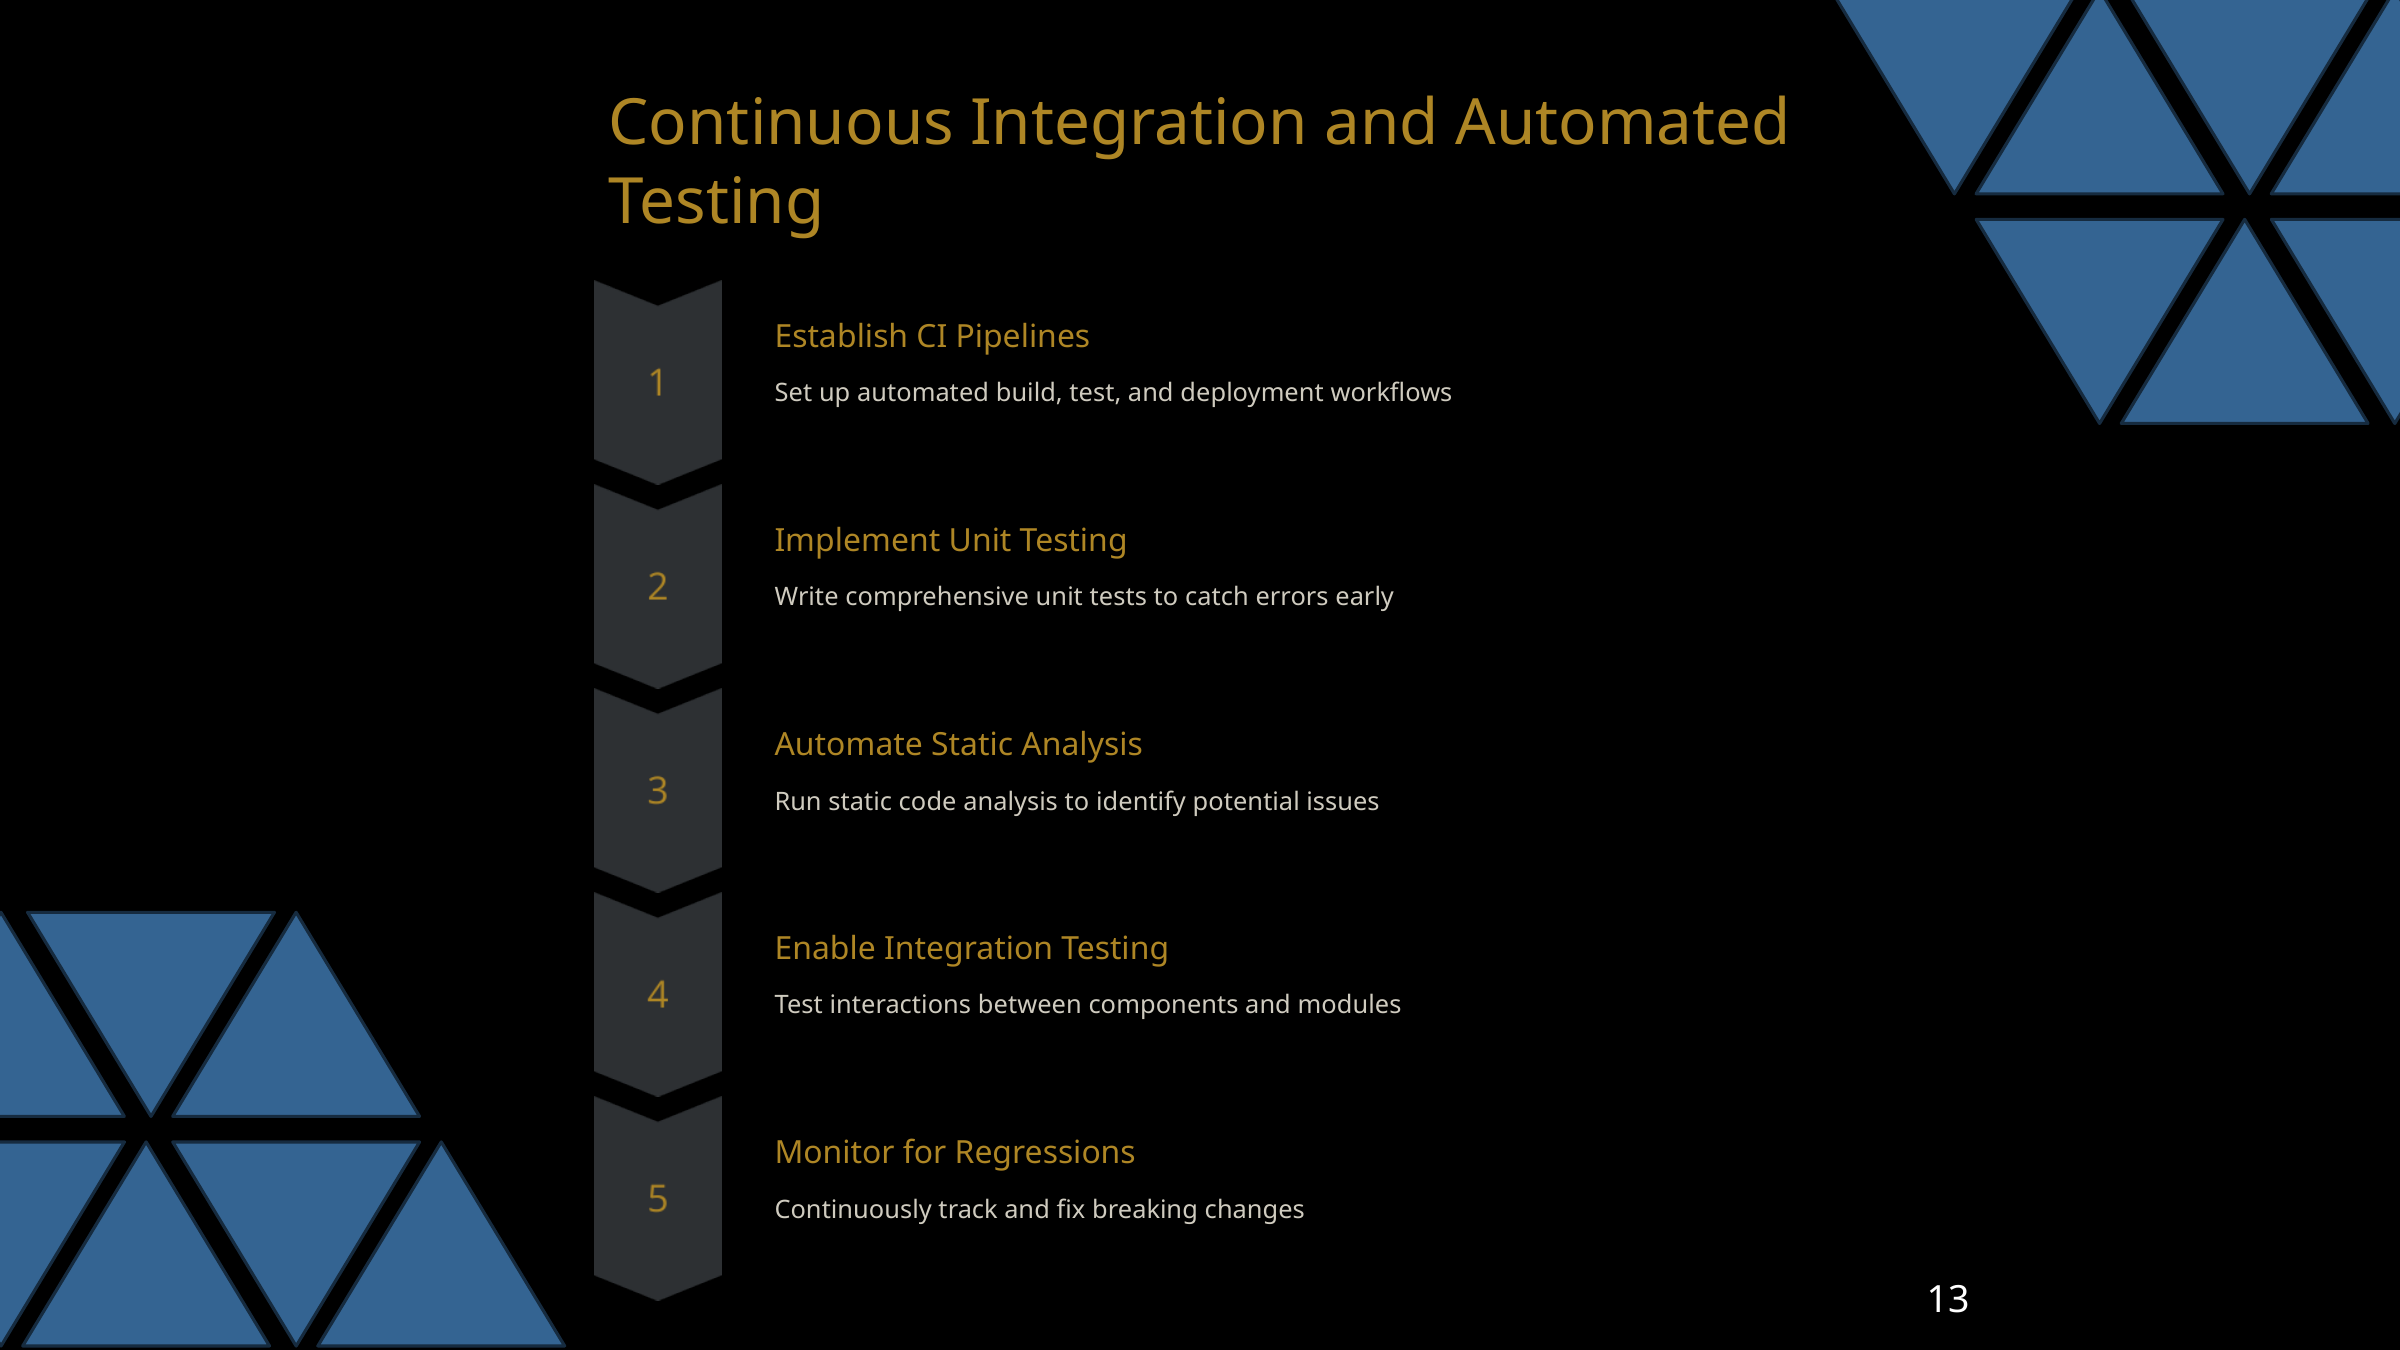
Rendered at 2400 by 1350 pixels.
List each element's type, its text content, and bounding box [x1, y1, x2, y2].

text_box Run static code analysis to identify potential issues [759, 769, 1806, 808]
text_box Continuously track and fix breaking changes [759, 1177, 1806, 1216]
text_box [0, 912, 565, 1347]
text_box Establish CI Pipelines [759, 306, 1093, 346]
text_box Test interactions between components and modules [759, 973, 1806, 1012]
text_box Set up automated build, test, and deployment workflows [759, 361, 1806, 400]
text_box Automate Static Analysis [759, 714, 1138, 755]
text_box 13 [1911, 1267, 2400, 1328]
text_box Write comprehensive unit tests to catch errors early [759, 565, 1806, 604]
text_box [0, 0, 2400, 1350]
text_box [1830, 0, 2400, 424]
text_box Continuous Integration and Automated Testing [593, 70, 1806, 230]
text_box Monitor for Regressions [759, 1122, 1128, 1163]
picture [593, 280, 722, 1302]
text_box Implement Unit Testing [759, 510, 1120, 551]
text_box Enable Integration Testing [759, 918, 1163, 959]
